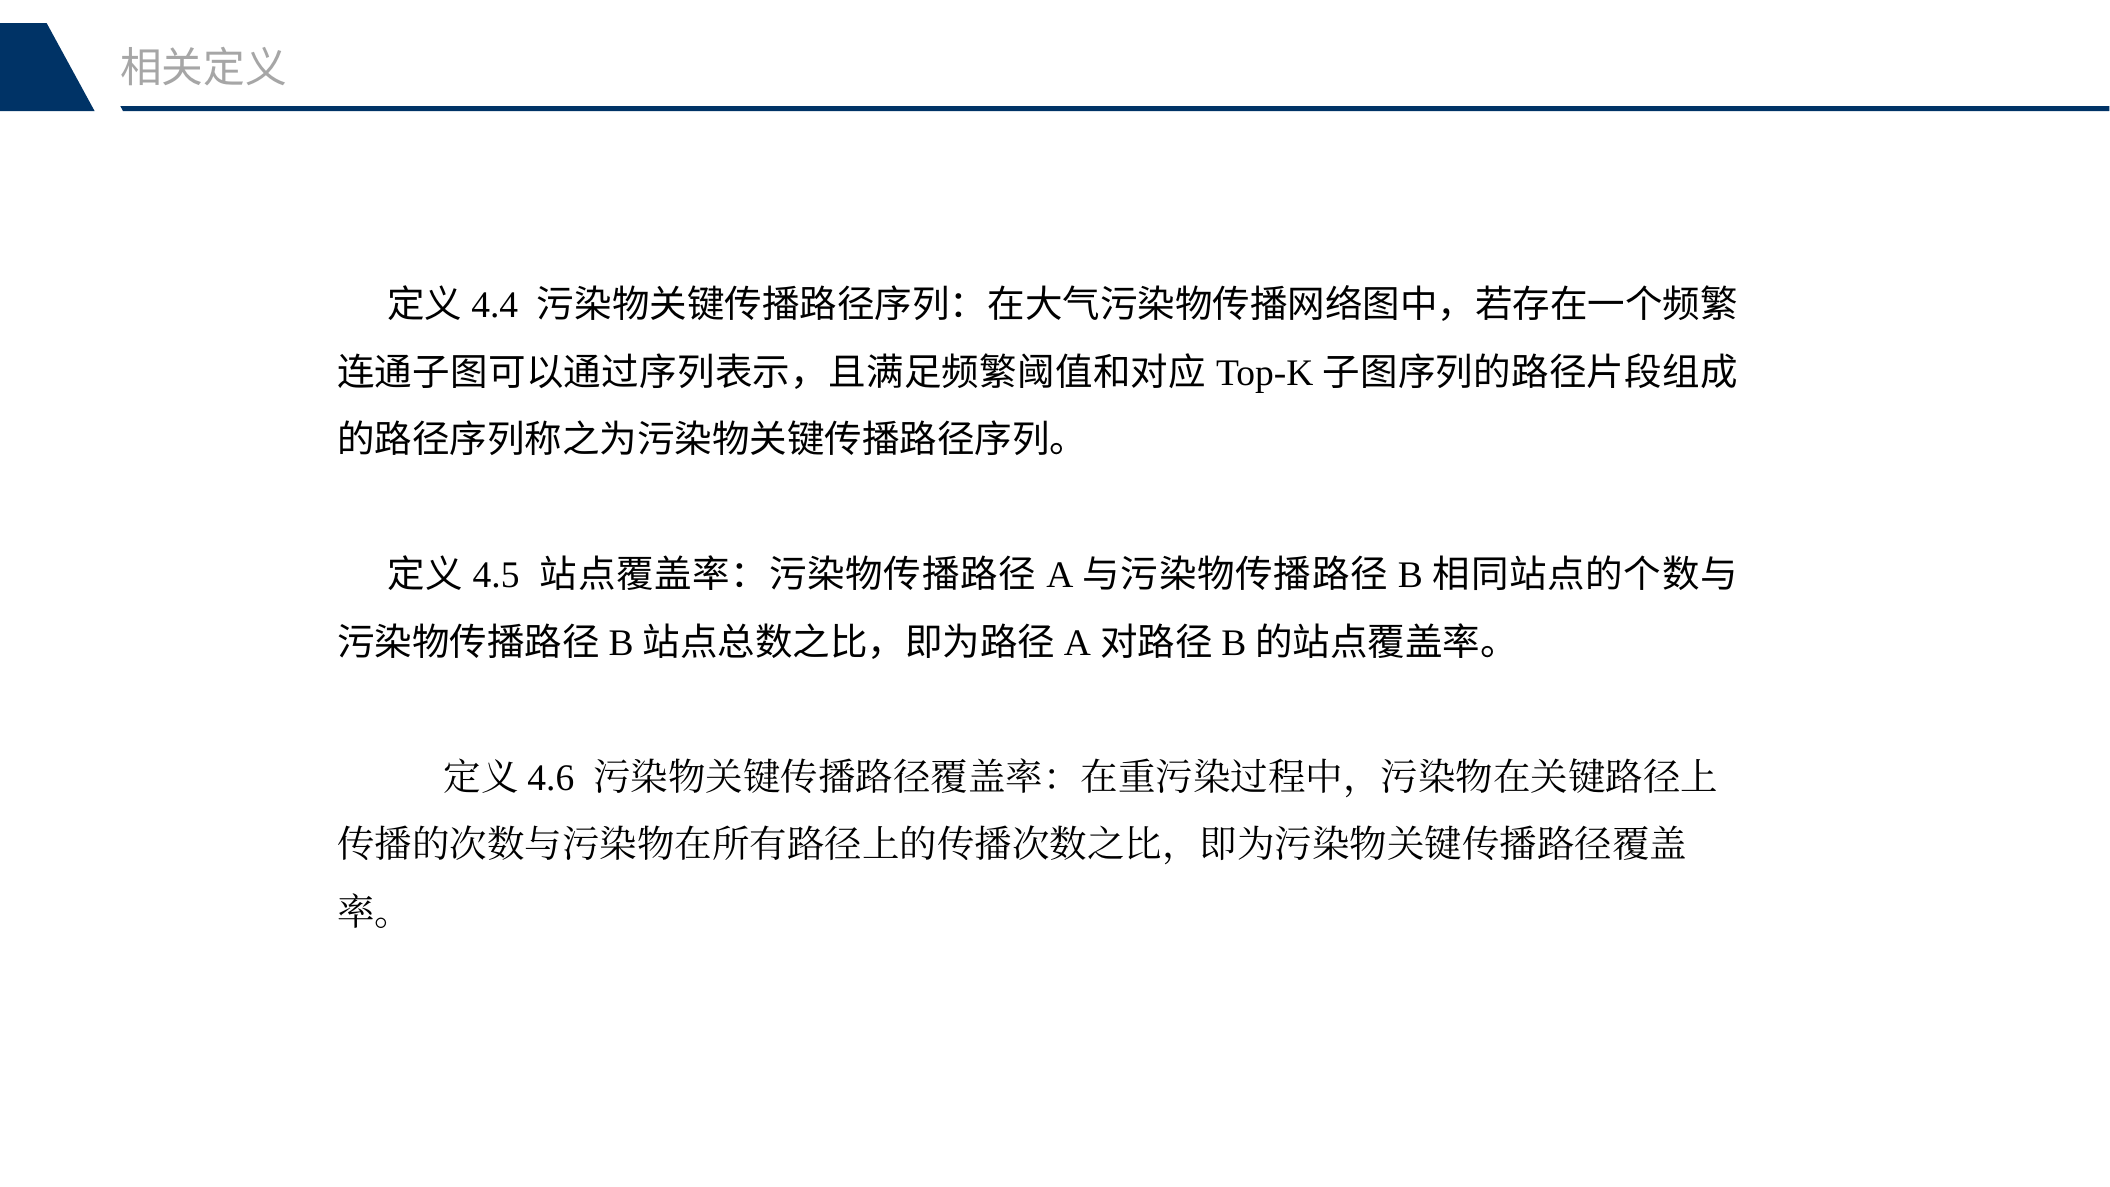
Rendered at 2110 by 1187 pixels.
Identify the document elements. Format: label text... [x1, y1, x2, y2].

text_box 定义4.4 污染物关键传播路径序列：在大气污染物传播网络图中，若存在一个频繁连通子图可以通过序列表示，且满足频繁阈值和对应Top-K子图序列的路径片段组成的路径序列称之为污染物关键传播路径序列。 定义4.5 站点覆盖率：污染物传播路径A与污染物传播路径B相同站点的个数与污染物传播路径B站点总数之比，即为路径A对路径B的站点覆盖率。 定义4.6 污染物关键传播路径覆盖率：在重污染过程中，污染物在关键路径上传播的次数与污染物在所有路径上的传播次数之比，即为污染物关键传播路径覆盖率。 [322, 250, 1753, 941]
text_box 相关定义 [120, 40, 665, 91]
text_box [118, 104, 2110, 113]
text_box [0, 22, 97, 113]
